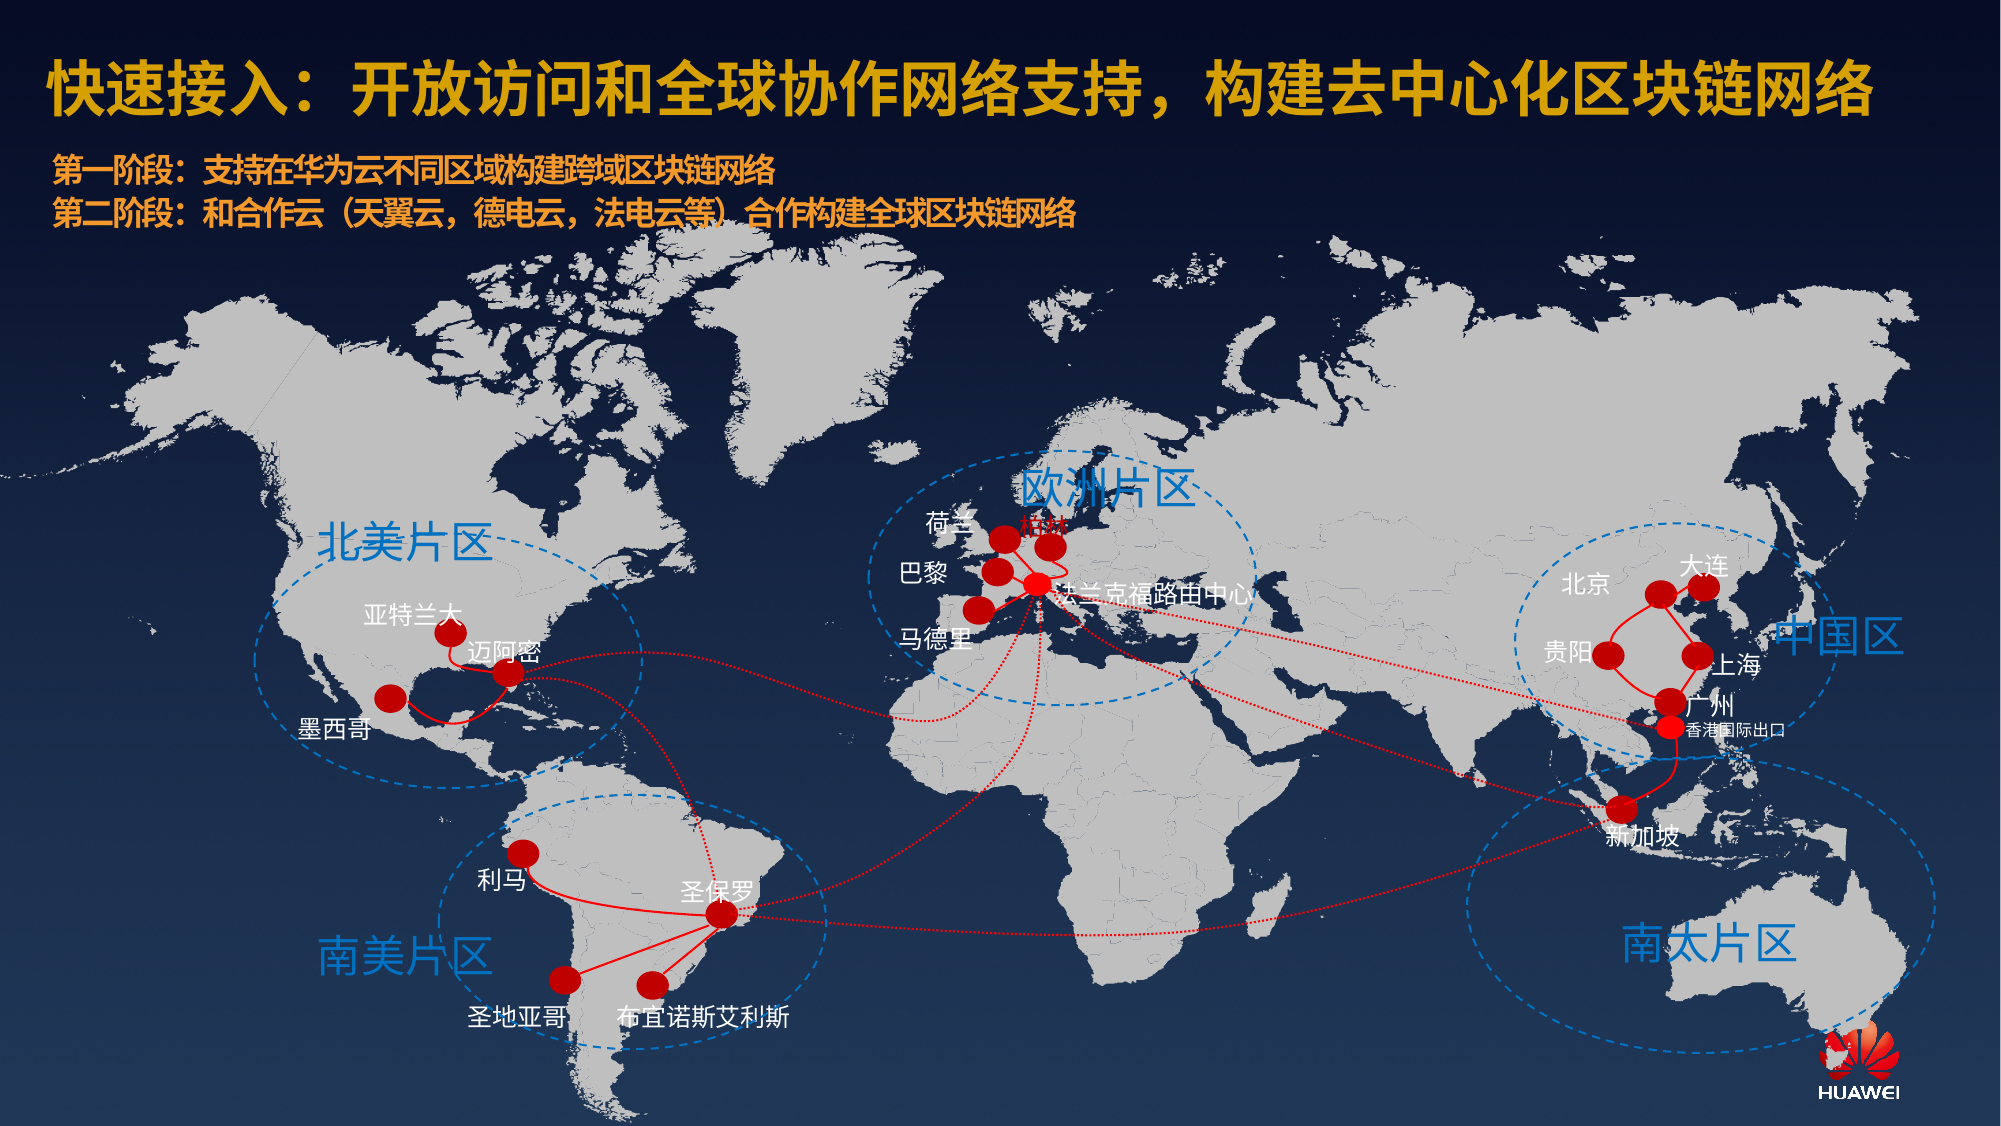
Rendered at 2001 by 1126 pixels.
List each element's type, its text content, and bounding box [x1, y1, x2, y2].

picture [0, 0, 2001, 1126]
text_box 快速接入：开放访问和全球协作网络支持，构建去中心化区块链网络 [30, 42, 1960, 153]
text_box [0, 218, 1953, 1123]
text_box 第一阶段：支持在华为云不同区域构建跨域区块链网络 第二阶段：和合作云（天翼云，德电云，法电云等）合作构建全球区块链网络 [49, 147, 1264, 217]
